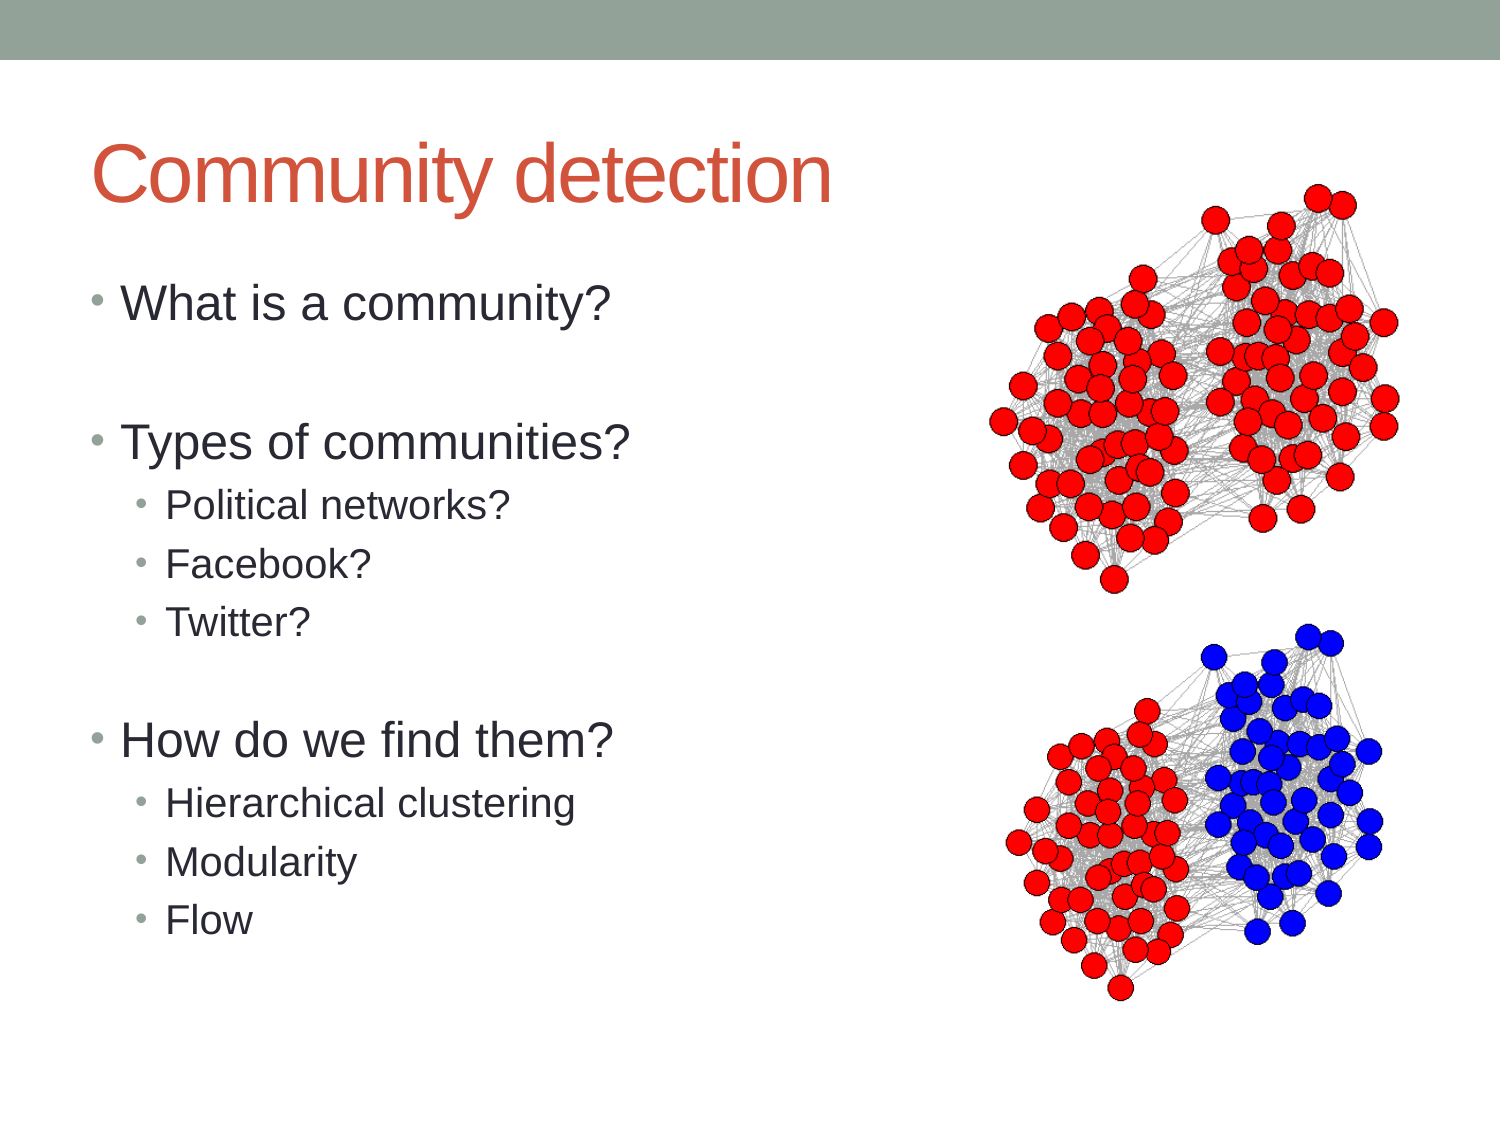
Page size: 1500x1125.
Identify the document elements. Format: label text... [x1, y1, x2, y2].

title Community detection [75, 87, 1425, 250]
list What is a community? Types of communities? Political networks? Facebook? Twitter? How do we find them? Hierarchical clustering Modularity Flow [75, 262, 941, 1063]
picture [918, 167, 1471, 1017]
